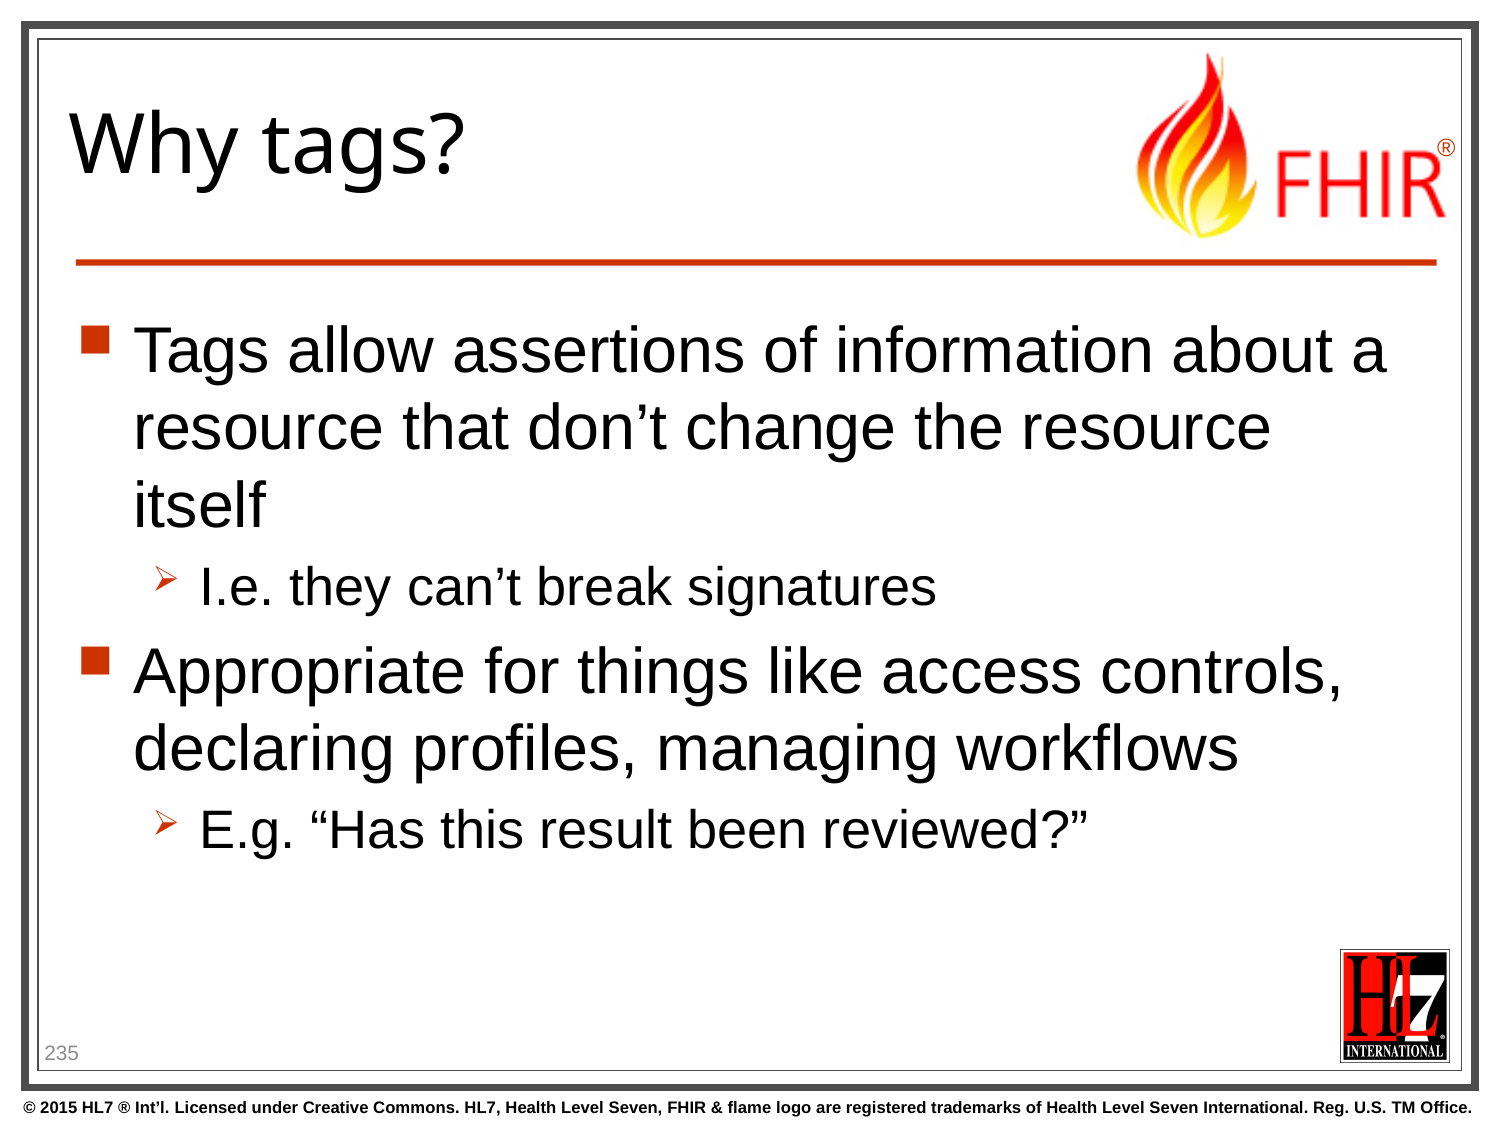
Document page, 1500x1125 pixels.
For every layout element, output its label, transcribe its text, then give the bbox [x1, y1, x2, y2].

slide_number 235 [29, 1034, 148, 1071]
list Tags allow assertions of information about a resource that don’t change the resource itself I.e. they can’t break signatures Appropriate for things like access controls, declaring profiles, managing workflows E.g. “Has this result been reviewed?” [62, 299, 1438, 1059]
picture [1124, 42, 1458, 249]
picture [1340, 949, 1450, 1063]
title Why tags? [53, 54, 1128, 244]
